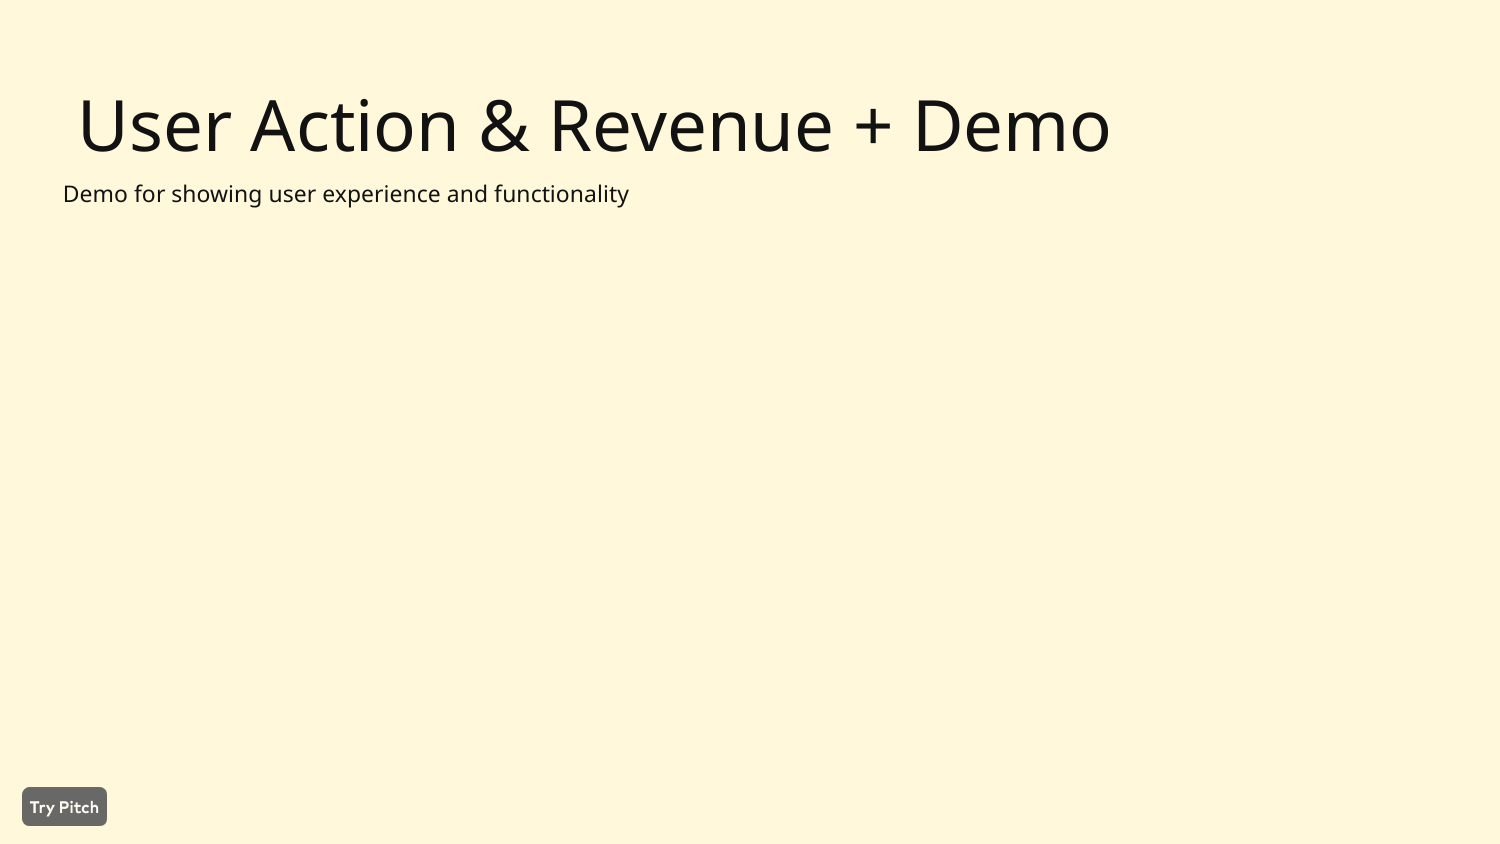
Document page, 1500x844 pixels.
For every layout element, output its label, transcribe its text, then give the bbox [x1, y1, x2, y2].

text_box User Action & Revenue + Demo [77, 78, 1422, 166]
text_box Demo for showing user experience and functionality [62, 174, 636, 208]
picture [22, 787, 107, 826]
